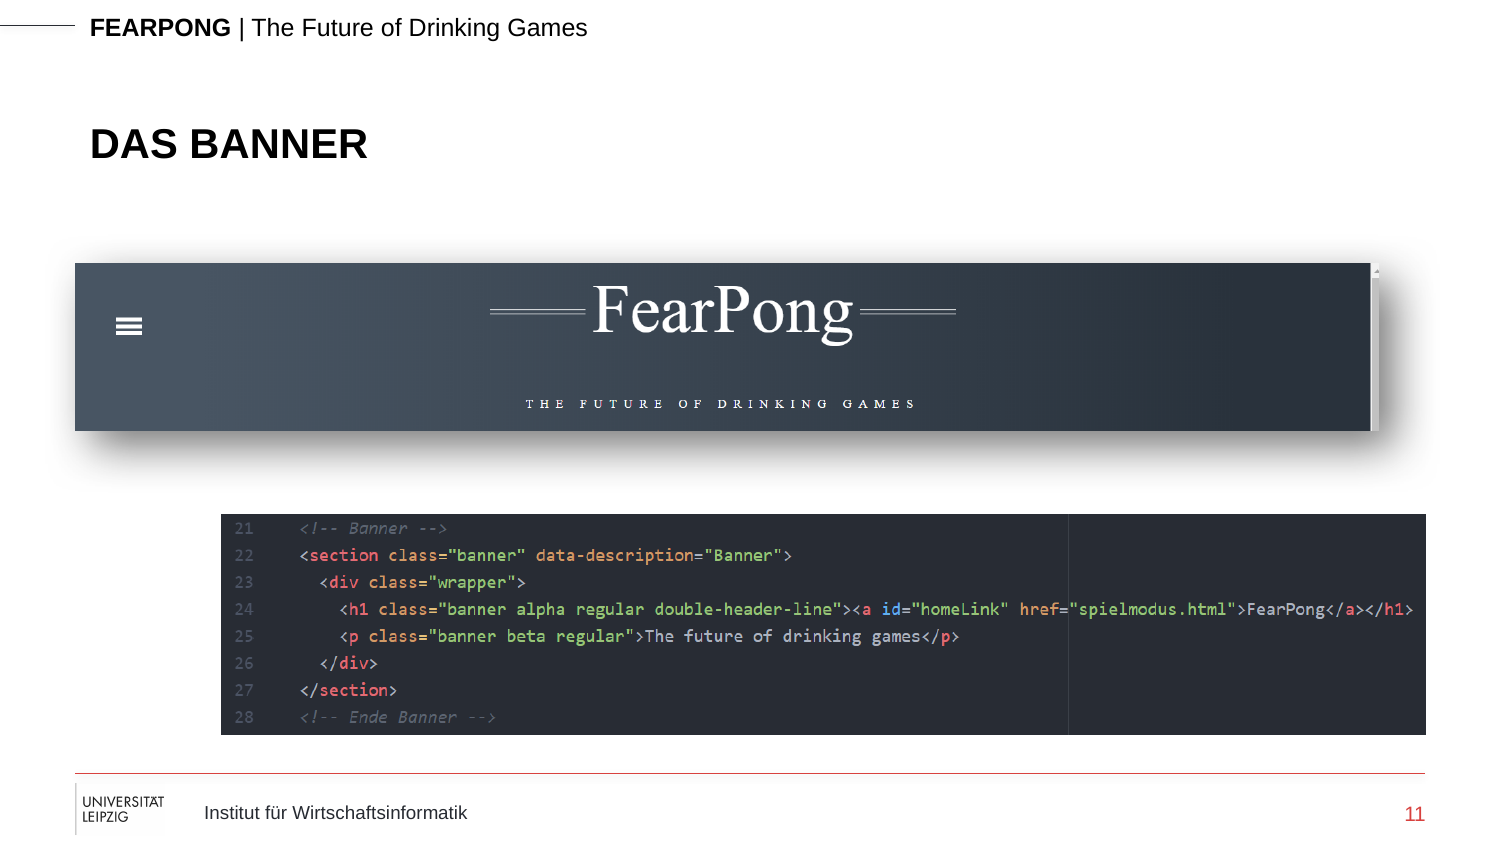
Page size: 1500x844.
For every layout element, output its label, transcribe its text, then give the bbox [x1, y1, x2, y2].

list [74, 263, 1379, 432]
picture [75, 782, 165, 836]
title Das banner [75, 50, 1426, 175]
picture [221, 513, 1426, 735]
slide_number 11 [1303, 800, 1426, 834]
